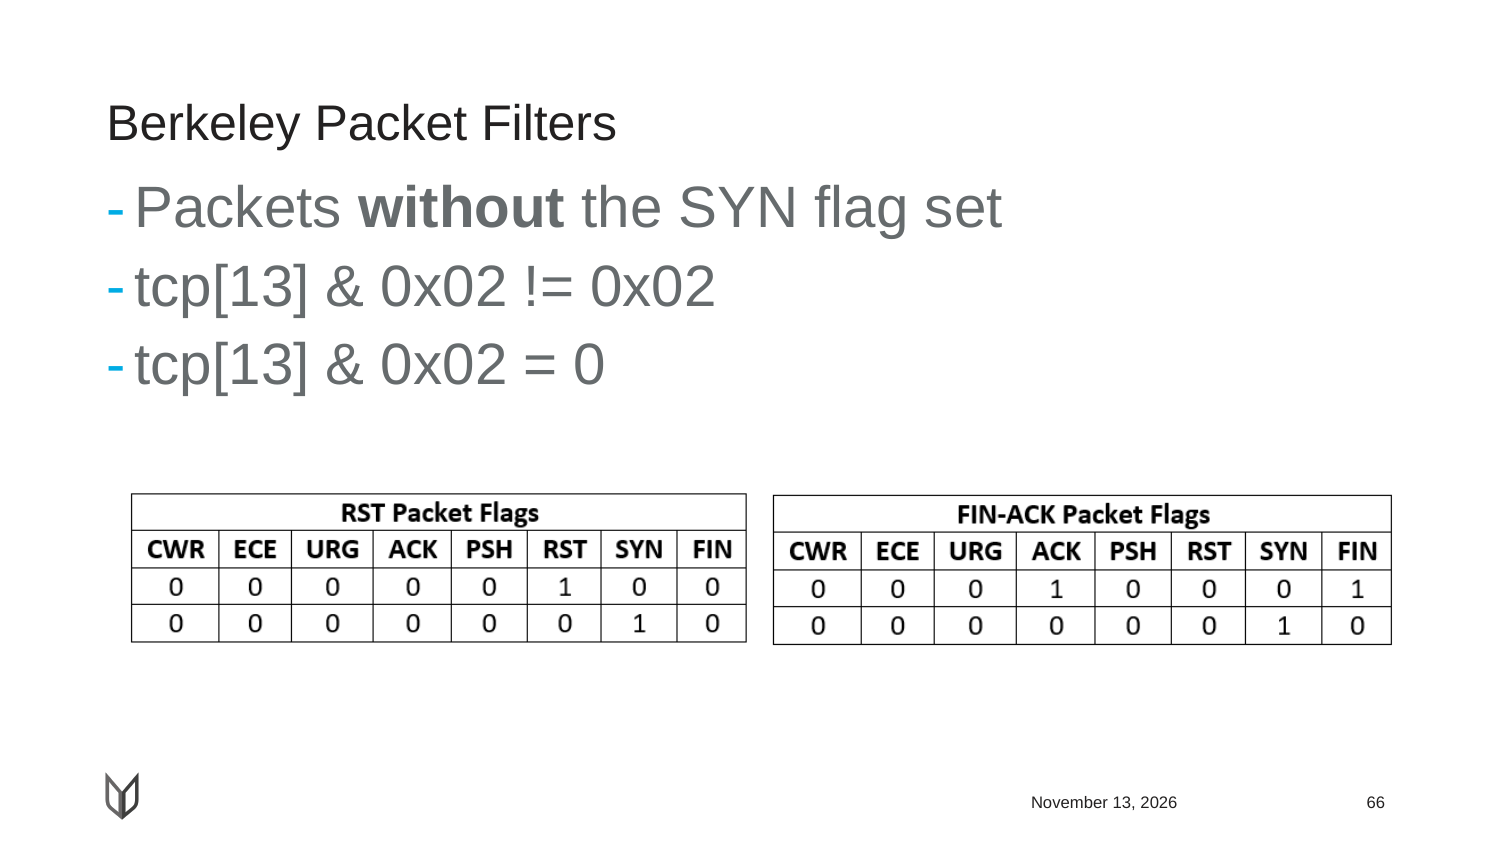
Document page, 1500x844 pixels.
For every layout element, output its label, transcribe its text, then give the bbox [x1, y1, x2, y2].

picture [765, 480, 1400, 660]
title Berkeley Packet Filters [106, 96, 1400, 177]
list Packets without the SYN flag set tcp[13] & 0x02 != 0x02 tcp[13] & 0x02 = 0 [106, 177, 1400, 699]
picture [105, 772, 139, 820]
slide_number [1016, 784, 1324, 815]
picture [122, 474, 757, 654]
slide_number 66 [1324, 784, 1400, 815]
